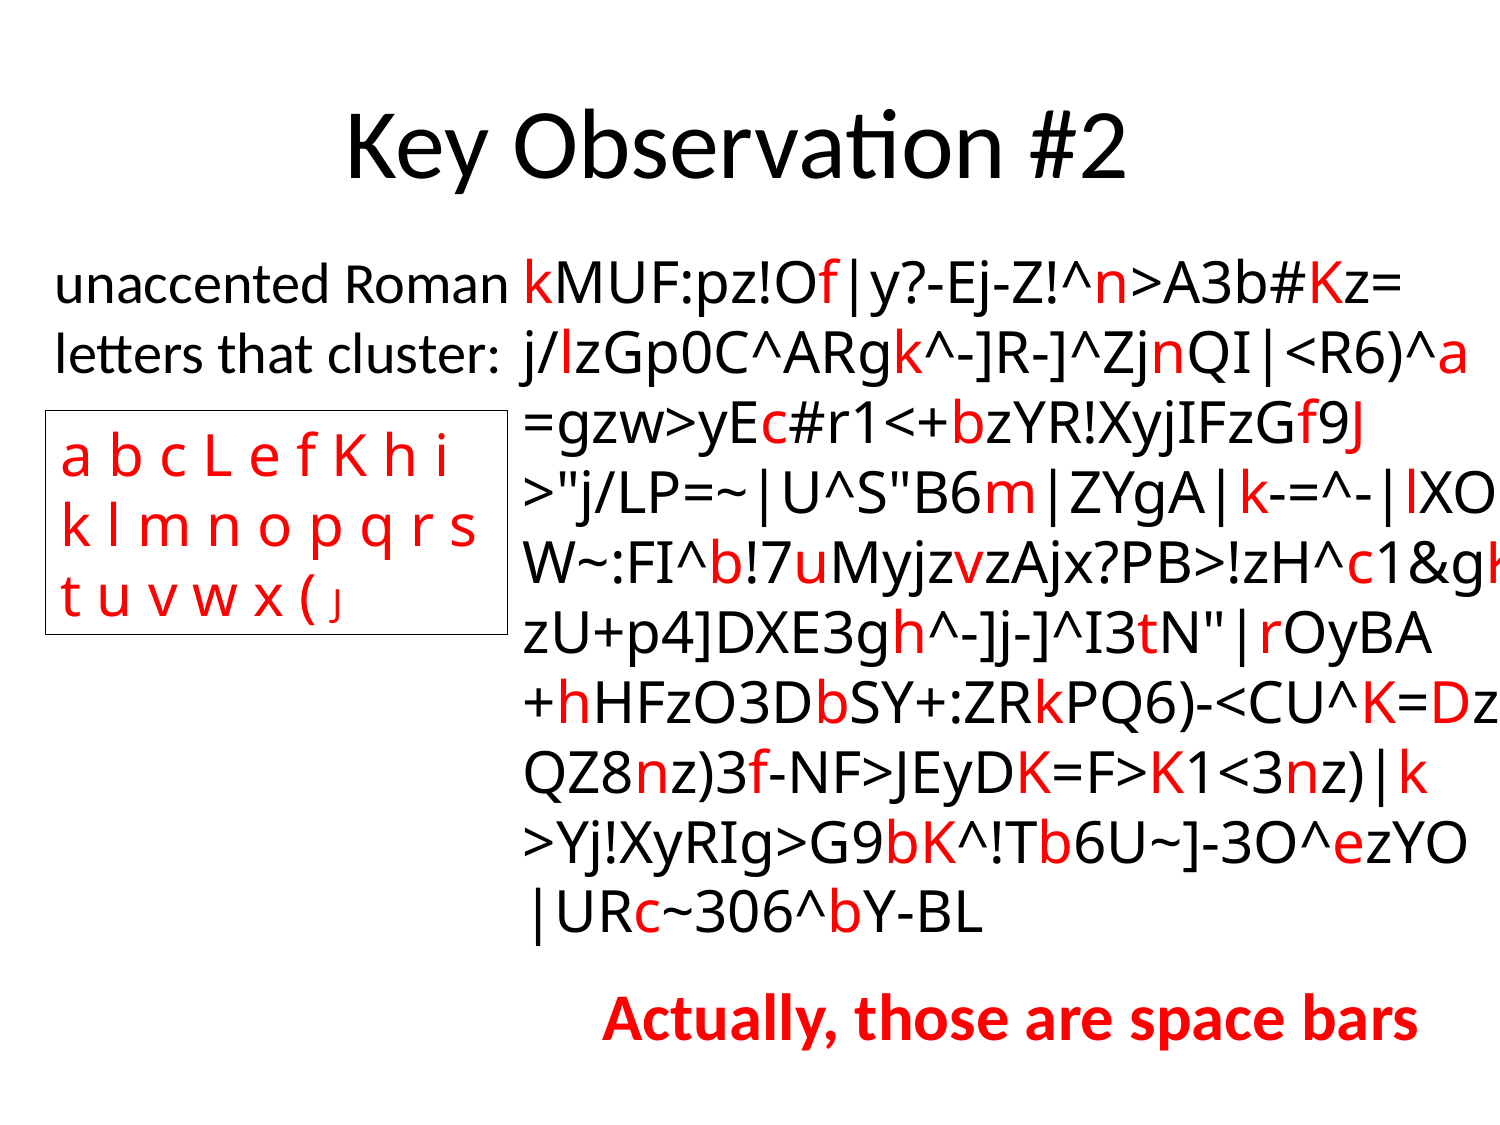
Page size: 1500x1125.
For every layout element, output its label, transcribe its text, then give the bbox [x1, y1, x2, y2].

text_box Actually, those are space bars [587, 966, 1438, 1062]
text_box unaccented Roman letters that cluster: [40, 237, 526, 393]
text_box kMUF:pz!Of|y?-Ej-Z!^n>A3b#Kz= j/lzGp0C^ARgk^-]R-]^ZjnQI|<R6)^a =gzw>yEc#r1<+bzYR!XyjIFzGf9J >"j/LP=~|U^S"B6m|ZYgA|k-=^-|lXO W~:FI^b!7uMyjzvzAjx?PB>!zH^c1&gK zU+p4]DXE3gh^-]j-]^I3tN"|rOyBA +hHFzO3DbSY+:ZRkPQ6)-<CU^K=Dzk QZ8nz)3f-NF>JEyDK=F>K1<3nz)|k >Yj!XyRIg>G9bK^!Tb6U~]-3O^ezYO |URc~306^bY-BL [507, 237, 1500, 952]
text_box a b c L e f K h i k l m n o p q r s t u v w x ( J [45, 410, 508, 635]
title Key Observation #2 [50, 45, 1425, 233]
